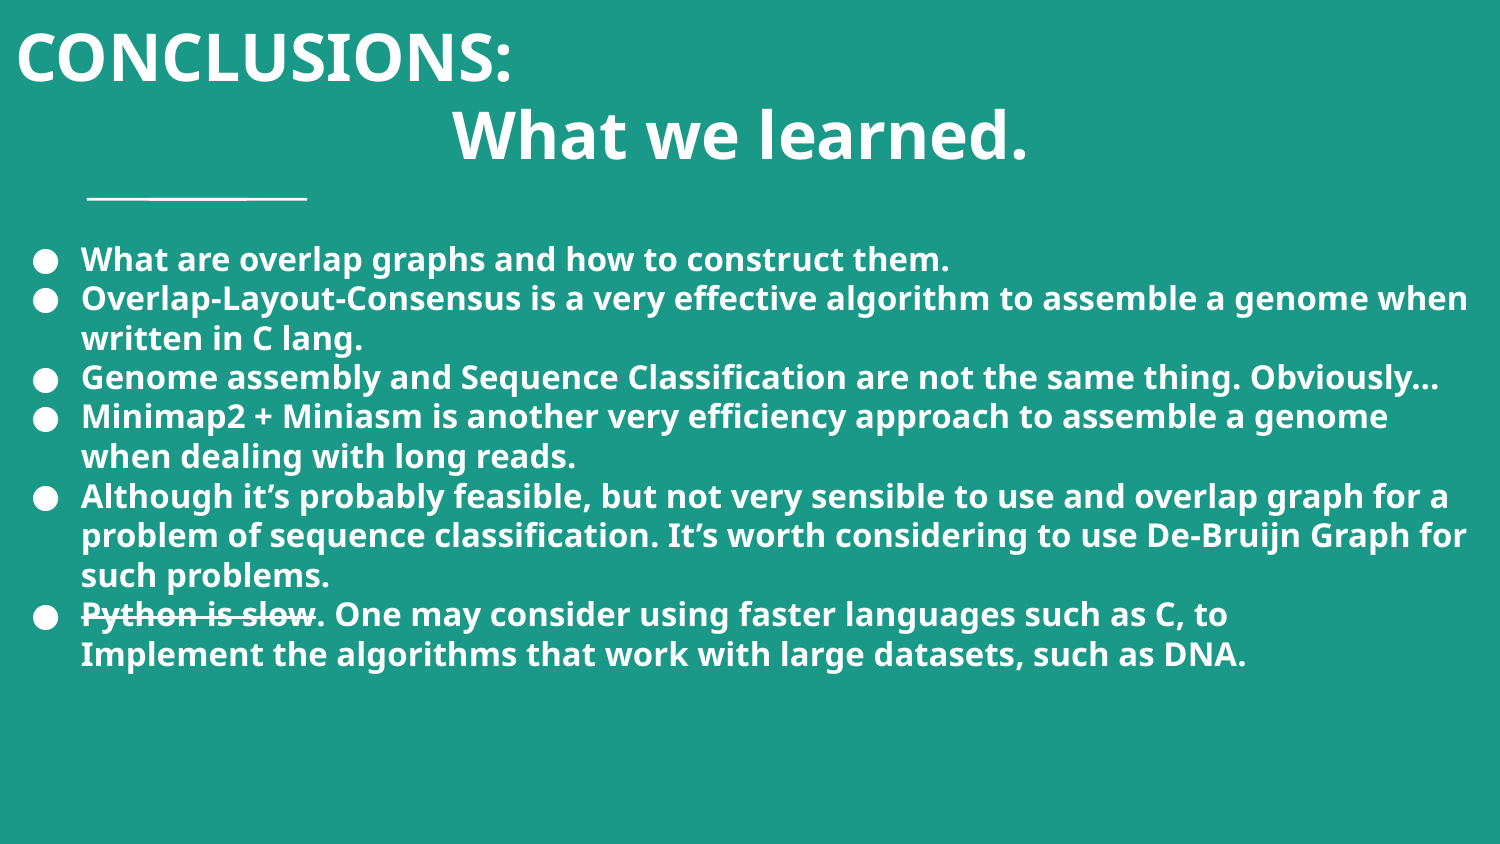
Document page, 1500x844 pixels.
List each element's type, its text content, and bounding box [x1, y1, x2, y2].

title What are overlap graphs and how to construct them. Overlap-Layout-Consensus is a very effective algorithm to assemble a genome when written in C lang. Genome assembly and Sequence Classification are not the same thing. Obviously… Minimap2 + Miniasm is another very efficiency approach to assemble a genome when dealing with long reads. Although it’s probably feasible, but not very sensible to use and overlap graph for a problem of sequence classification. It’s worth considering to use De-Bruijn Graph for such problems. Python is slow. One may consider using faster languages such as C, to Implement the algorithms that work with large datasets, such as DNA. [0, 223, 1500, 699]
title CONCLUSIONS: What we learned. [0, 0, 1500, 190]
